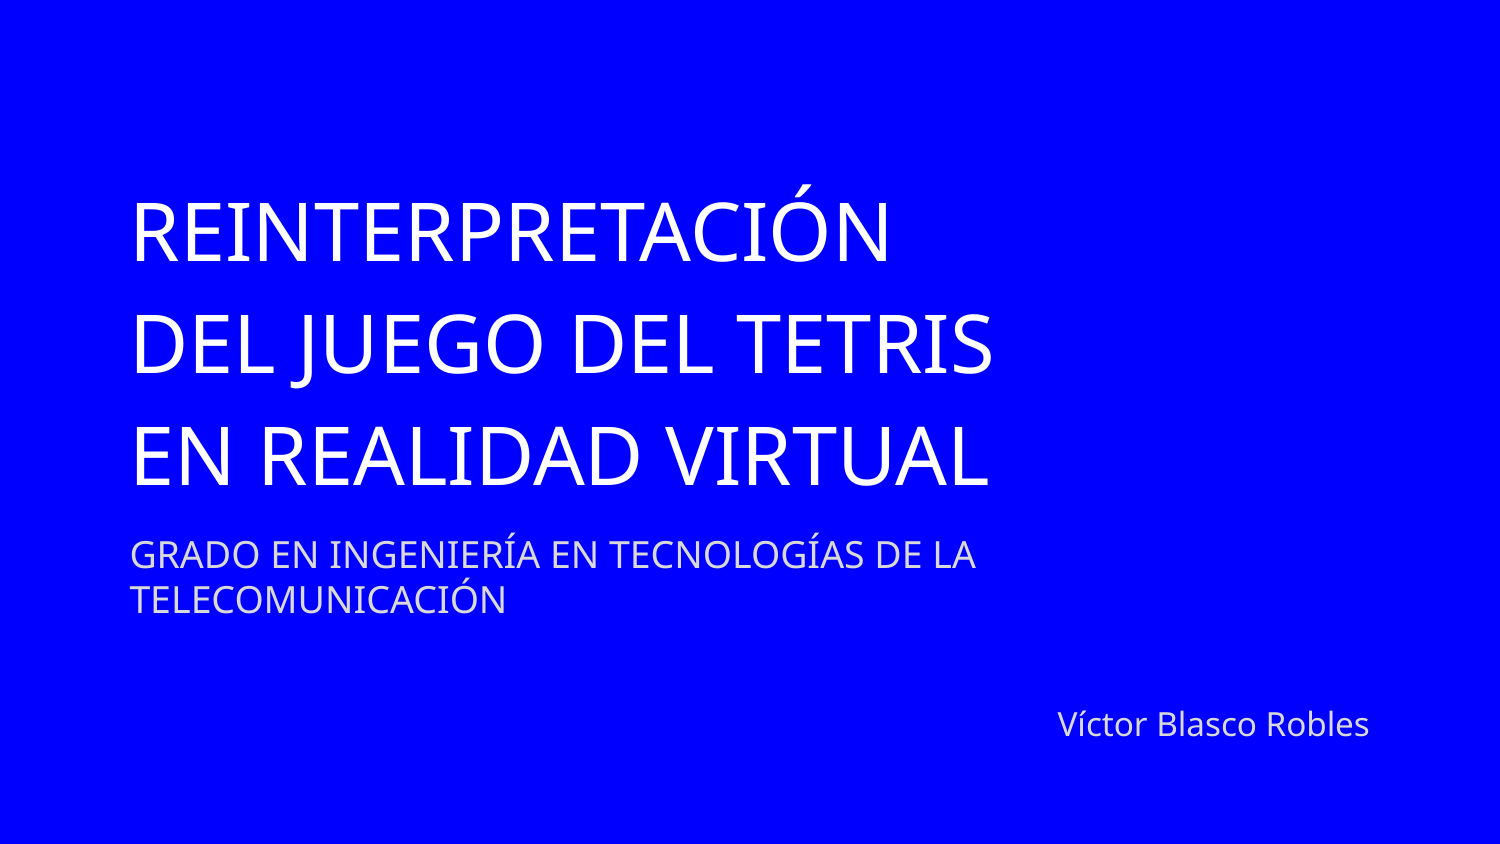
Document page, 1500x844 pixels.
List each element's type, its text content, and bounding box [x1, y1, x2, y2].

title REINTERPRETACIÓN DEL JUEGO DEL TETRIS EN REALIDAD VIRTUAL [114, 180, 1386, 517]
text_box GRADO EN INGENIERÍA EN TECNOLOGÍAS DE LA TELECOMUNICACIÓN [114, 516, 1163, 612]
subtitle Víctor Blasco Robles [301, 687, 1386, 755]
